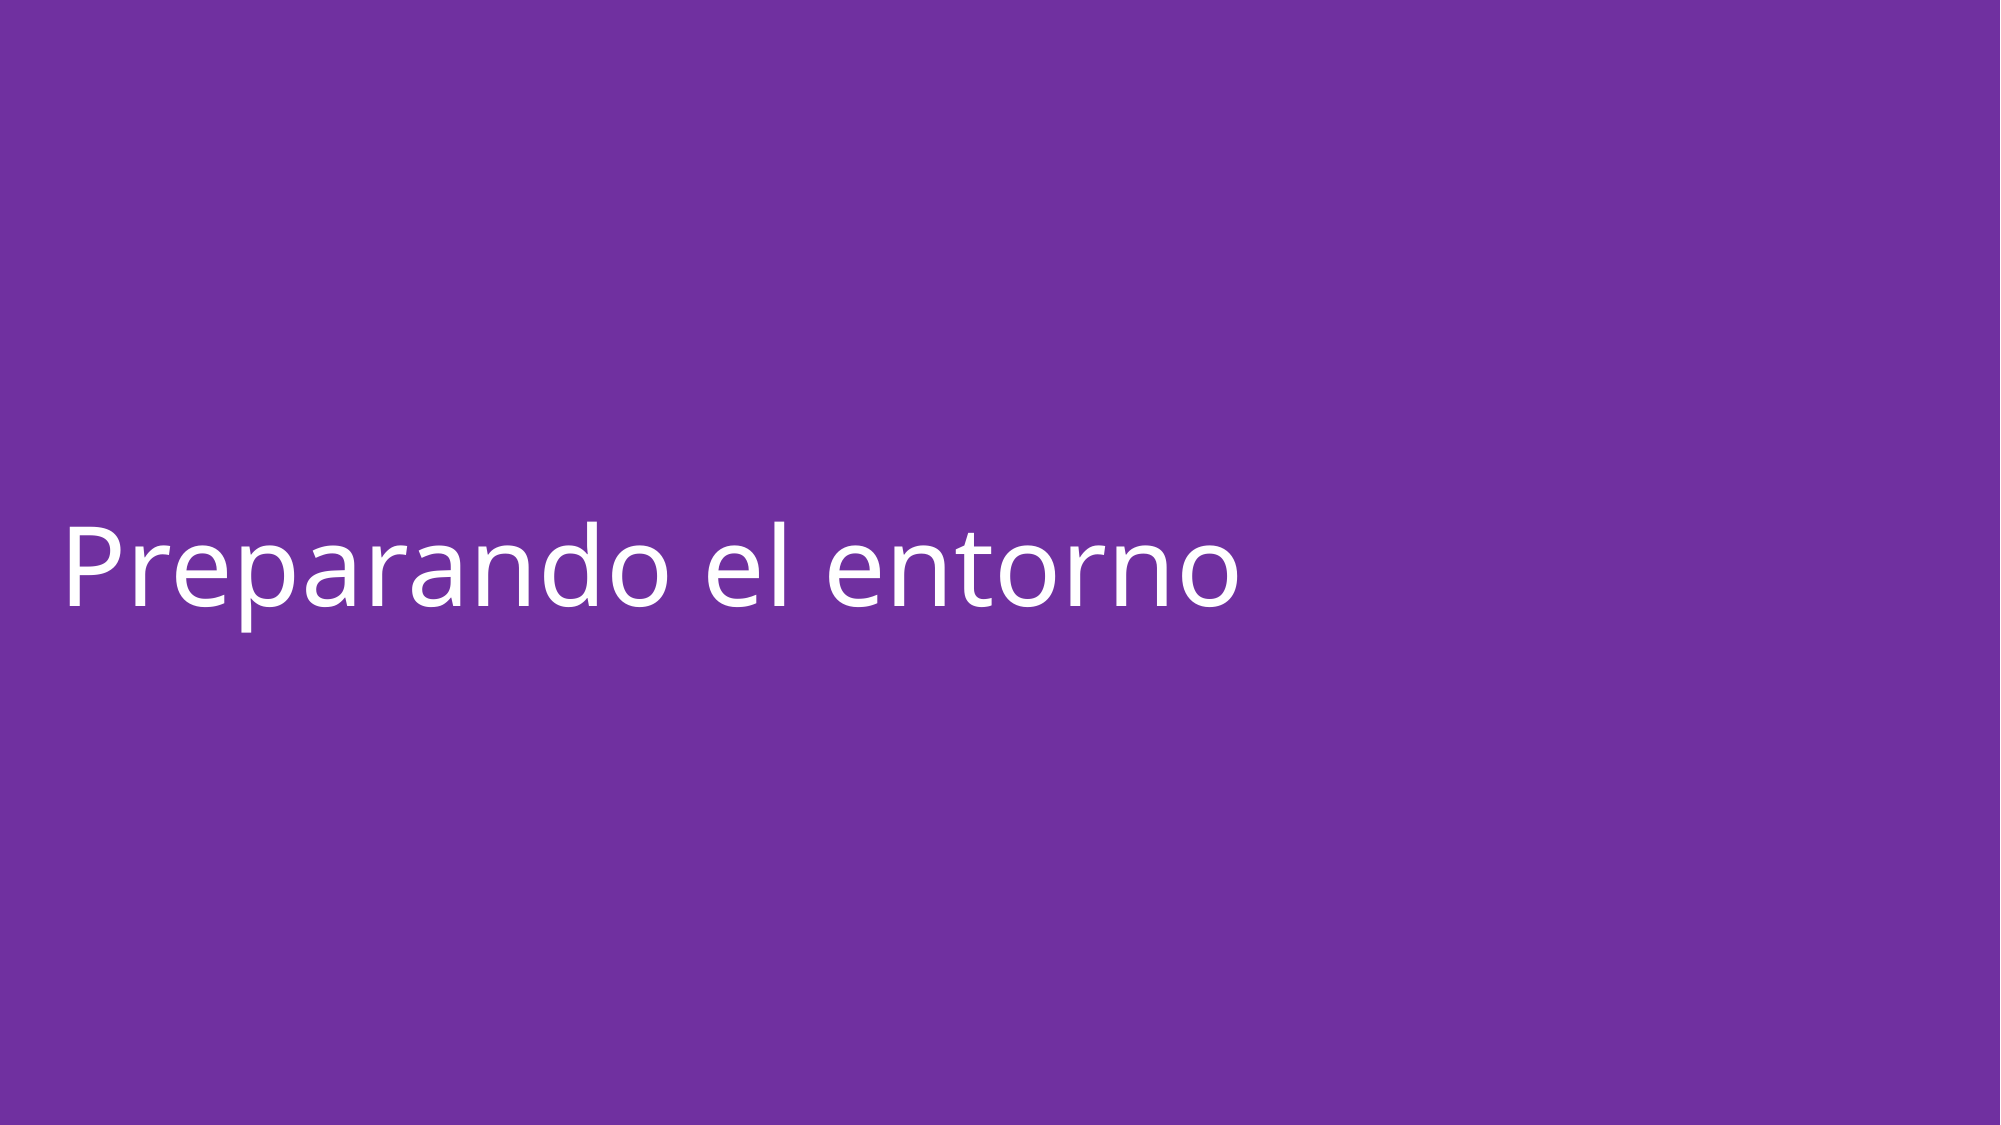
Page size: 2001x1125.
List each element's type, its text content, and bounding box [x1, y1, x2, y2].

title Preparando el entorno [44, 483, 1954, 642]
